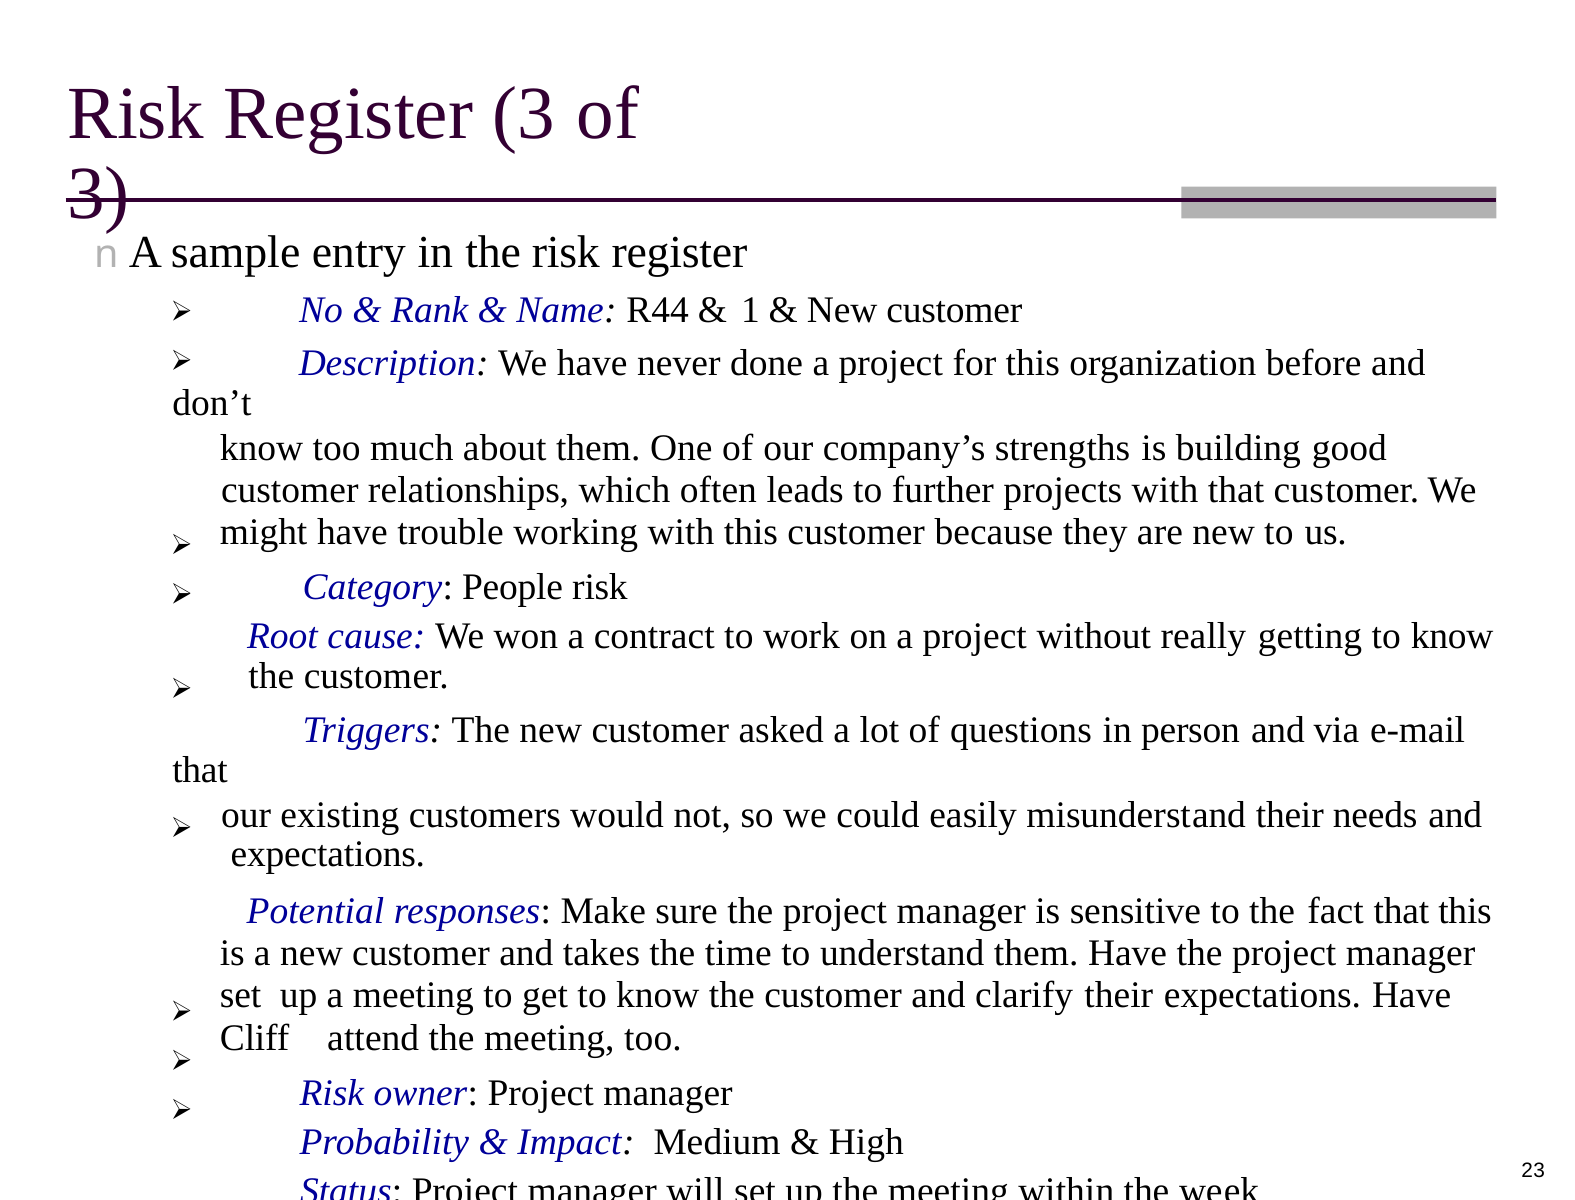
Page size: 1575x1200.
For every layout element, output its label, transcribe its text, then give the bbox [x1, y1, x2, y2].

picture [172, 1044, 193, 1076]
picture [172, 672, 193, 704]
picture [172, 1093, 193, 1125]
text_box [0, 0, 1575, 1200]
picture [172, 577, 193, 610]
picture [172, 811, 193, 843]
picture [172, 528, 193, 560]
text_box n A sample entry in the risk register No & Rank & Name: R44 & 1 & New customer Description: We have never done a project for this organization before and don’t know too much about them. One of our company’s strengths is building good customer relationships, which often leads to further projects with that customer. We might have trouble working with this customer because they are new to us. Category: People risk Root cause: We won a contract to work on a project without really getting to know the customer. Triggers: The new customer asked a lot of questions in person and via e-mail that our existing customers would not, so we could easily misunderstand their needs and expectations. Potential responses: Make sure the project manager is sensitive to the fact that this is a new customer and takes the time to understand them. Have the project manager set up a meeting to get to know the customer and clarify their expectations. Have Cliff attend the meeting, too. Risk owner: Project manager Probability & Impact: Medium & High Status: Project manager will set up the meeting within the week [92, 226, 1499, 1135]
text_box 23 [1519, 1158, 1549, 1184]
picture [172, 995, 193, 1027]
picture [172, 344, 193, 376]
picture [172, 295, 193, 327]
text_box Risk Register (3 of 3) [64, 73, 718, 157]
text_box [65, 186, 1497, 219]
